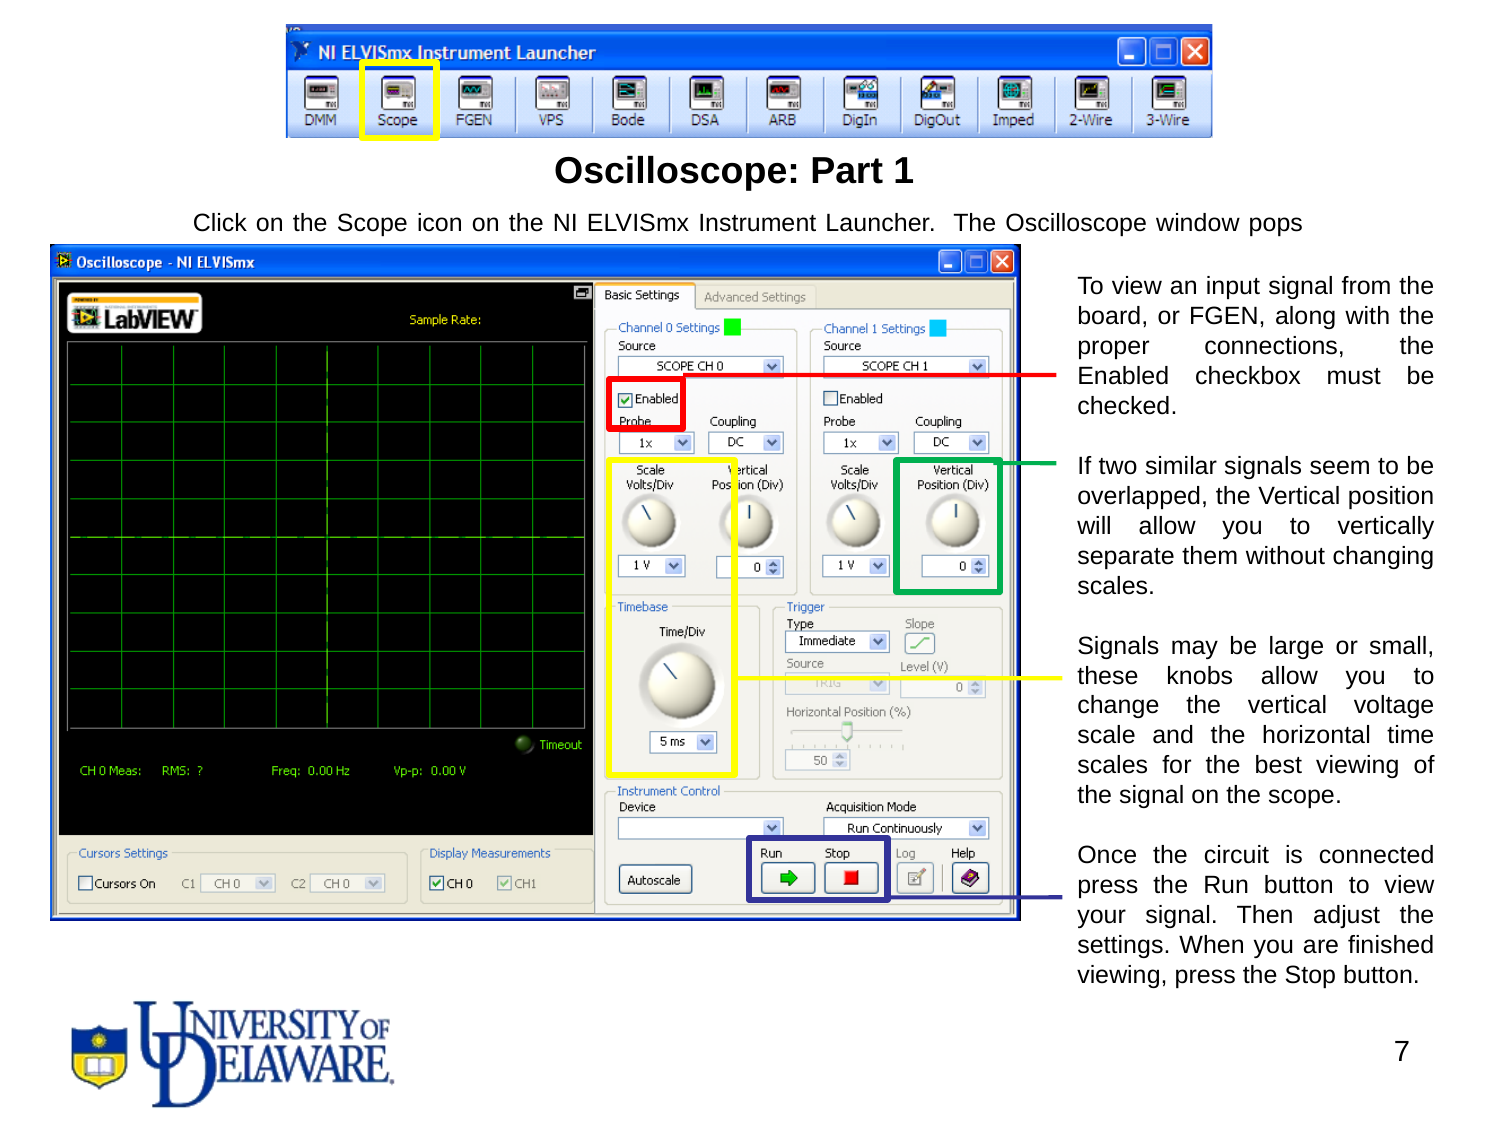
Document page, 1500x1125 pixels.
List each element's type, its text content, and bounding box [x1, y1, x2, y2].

text_box Oscilloscope: Part 1 [539, 147, 930, 199]
text_box Click on the Scope icon on the NI ELVISmx Instrument Launcher. The Oscilloscope window pops up. [178, 199, 1321, 262]
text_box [49, 244, 1063, 921]
slide_number 7 [1074, 1026, 1425, 1103]
text_box To view an input signal from the board, or FGEN, along with the proper connections, the Enabled checkbox must be checked. If two similar signals seem to be overlapped, the Vertical position will allow you to vertically separate them without changing scales. Signals may be large or small, these knobs allow you to change the vertical voltage scale and the horizontal time scales for the best viewing of the signal on the scope. Once the circuit is connected press the Run button to view your signal. Then adjust the settings. When you are finished viewing, press the Stop button. [1062, 262, 1450, 1026]
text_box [285, 24, 1213, 139]
picture [50, 972, 425, 1125]
